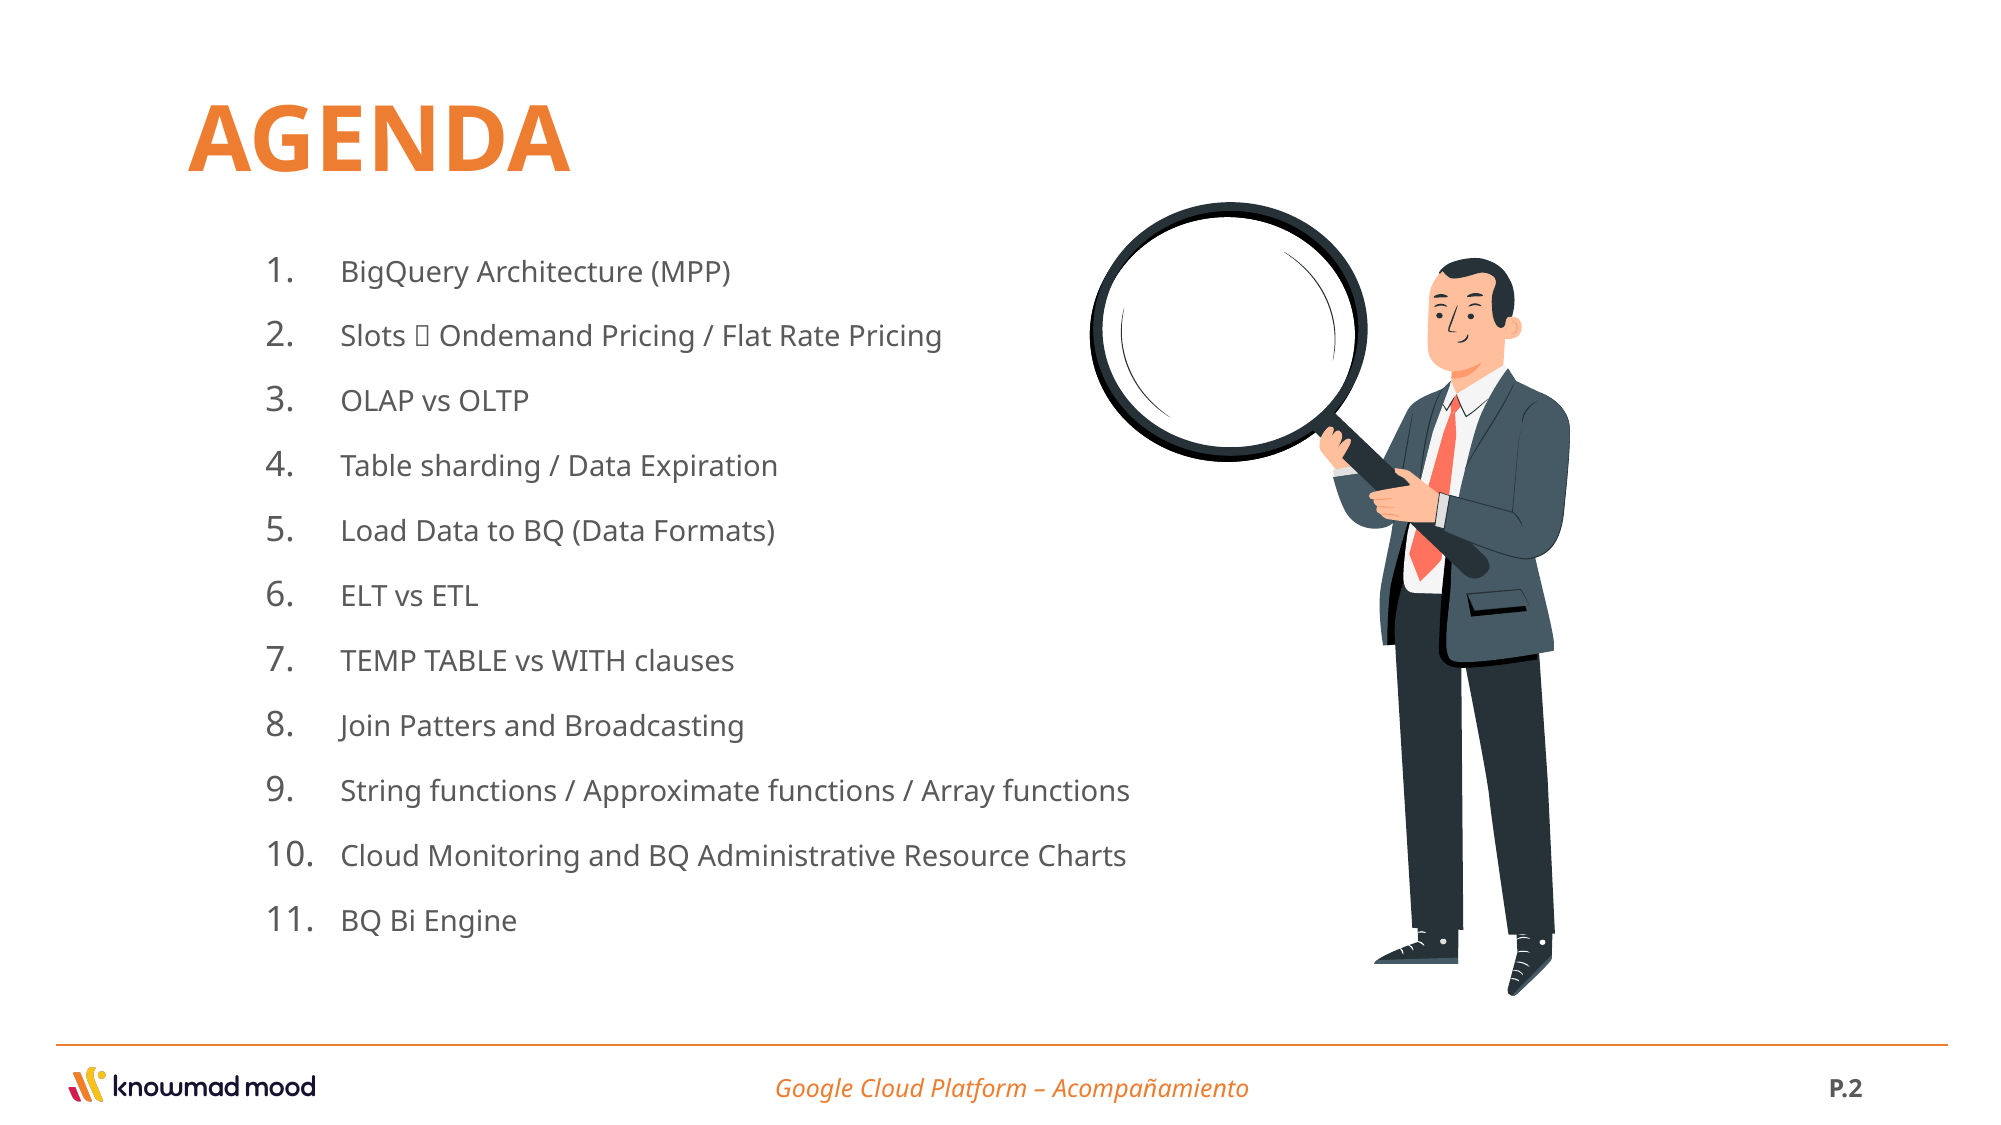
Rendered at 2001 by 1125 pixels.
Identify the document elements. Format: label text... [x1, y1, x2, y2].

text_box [1089, 201, 1571, 997]
text_box BigQuery Architecture (MPP) Slots  Ondemand Pricing / Flat Rate Pricing OLAP vs OLTP Table sharding / Data Expiration Load Data to BQ (Data Formats) ELT vs ETL TEMP TABLE vs WITH clauses Join Patters and Broadcasting String functions / Approximate functions / Array functions Cloud Monitoring and BQ Administrative Resource Charts BQ Bi Engine [175, 227, 1472, 1125]
text_box AGENDA [173, 33, 603, 250]
picture [68, 1067, 175, 1102]
